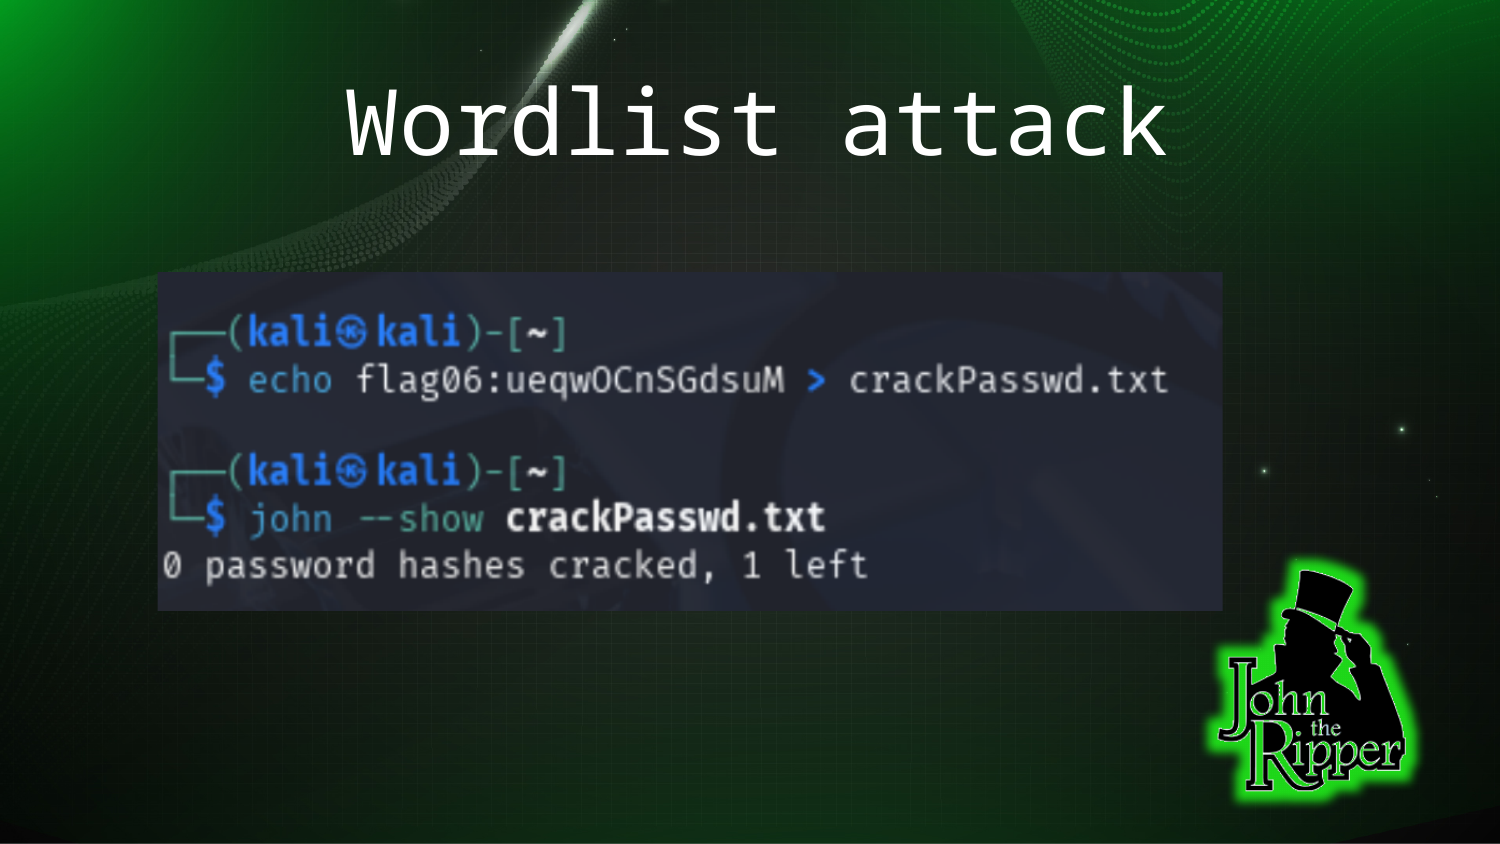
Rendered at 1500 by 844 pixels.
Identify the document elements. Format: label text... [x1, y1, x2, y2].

list Wordlist attack [157, 68, 1357, 177]
picture [0, 0, 1500, 844]
